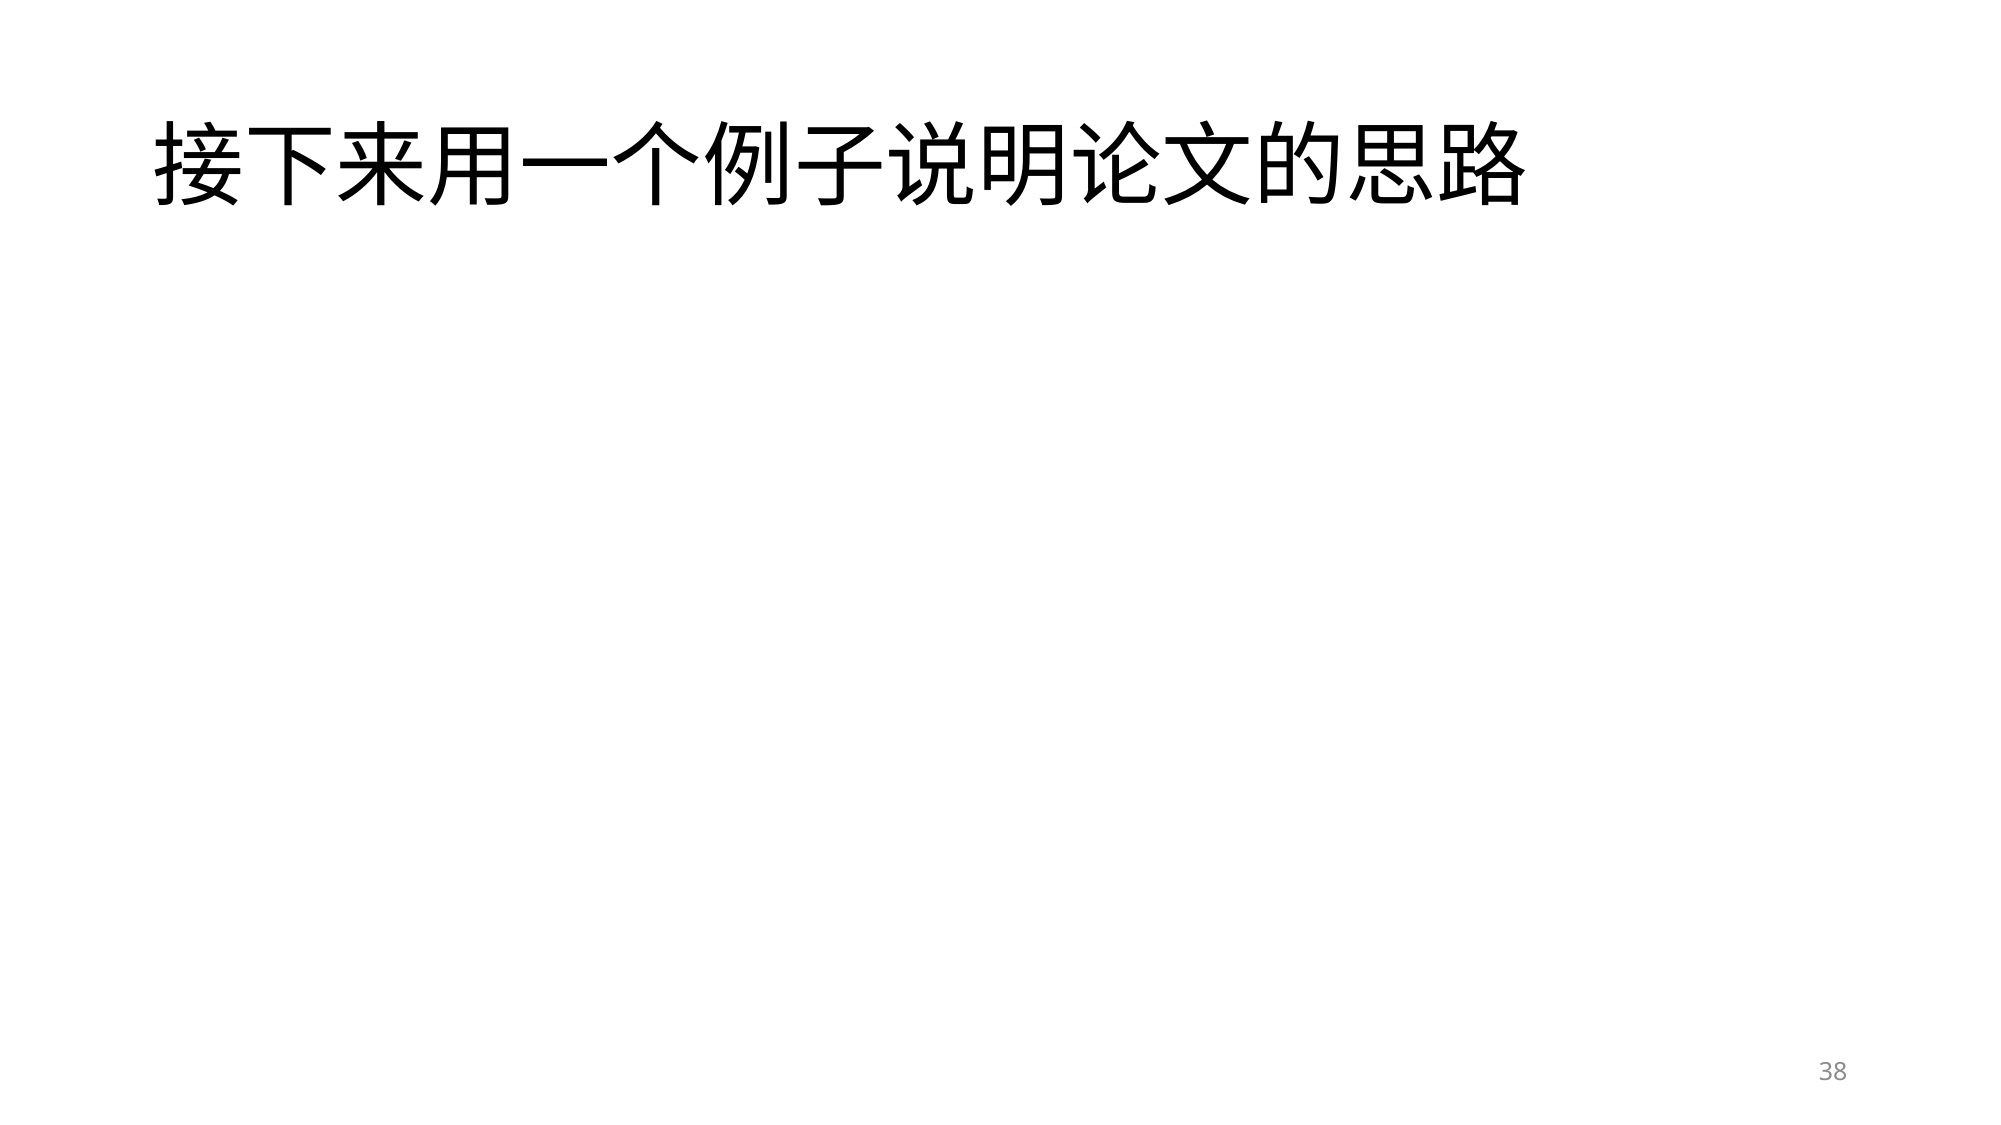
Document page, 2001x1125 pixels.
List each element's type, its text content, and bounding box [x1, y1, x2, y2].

title 接下来用一个例子说明论文的思路 [137, 59, 1863, 278]
slide_number 38 [1412, 1042, 1863, 1103]
